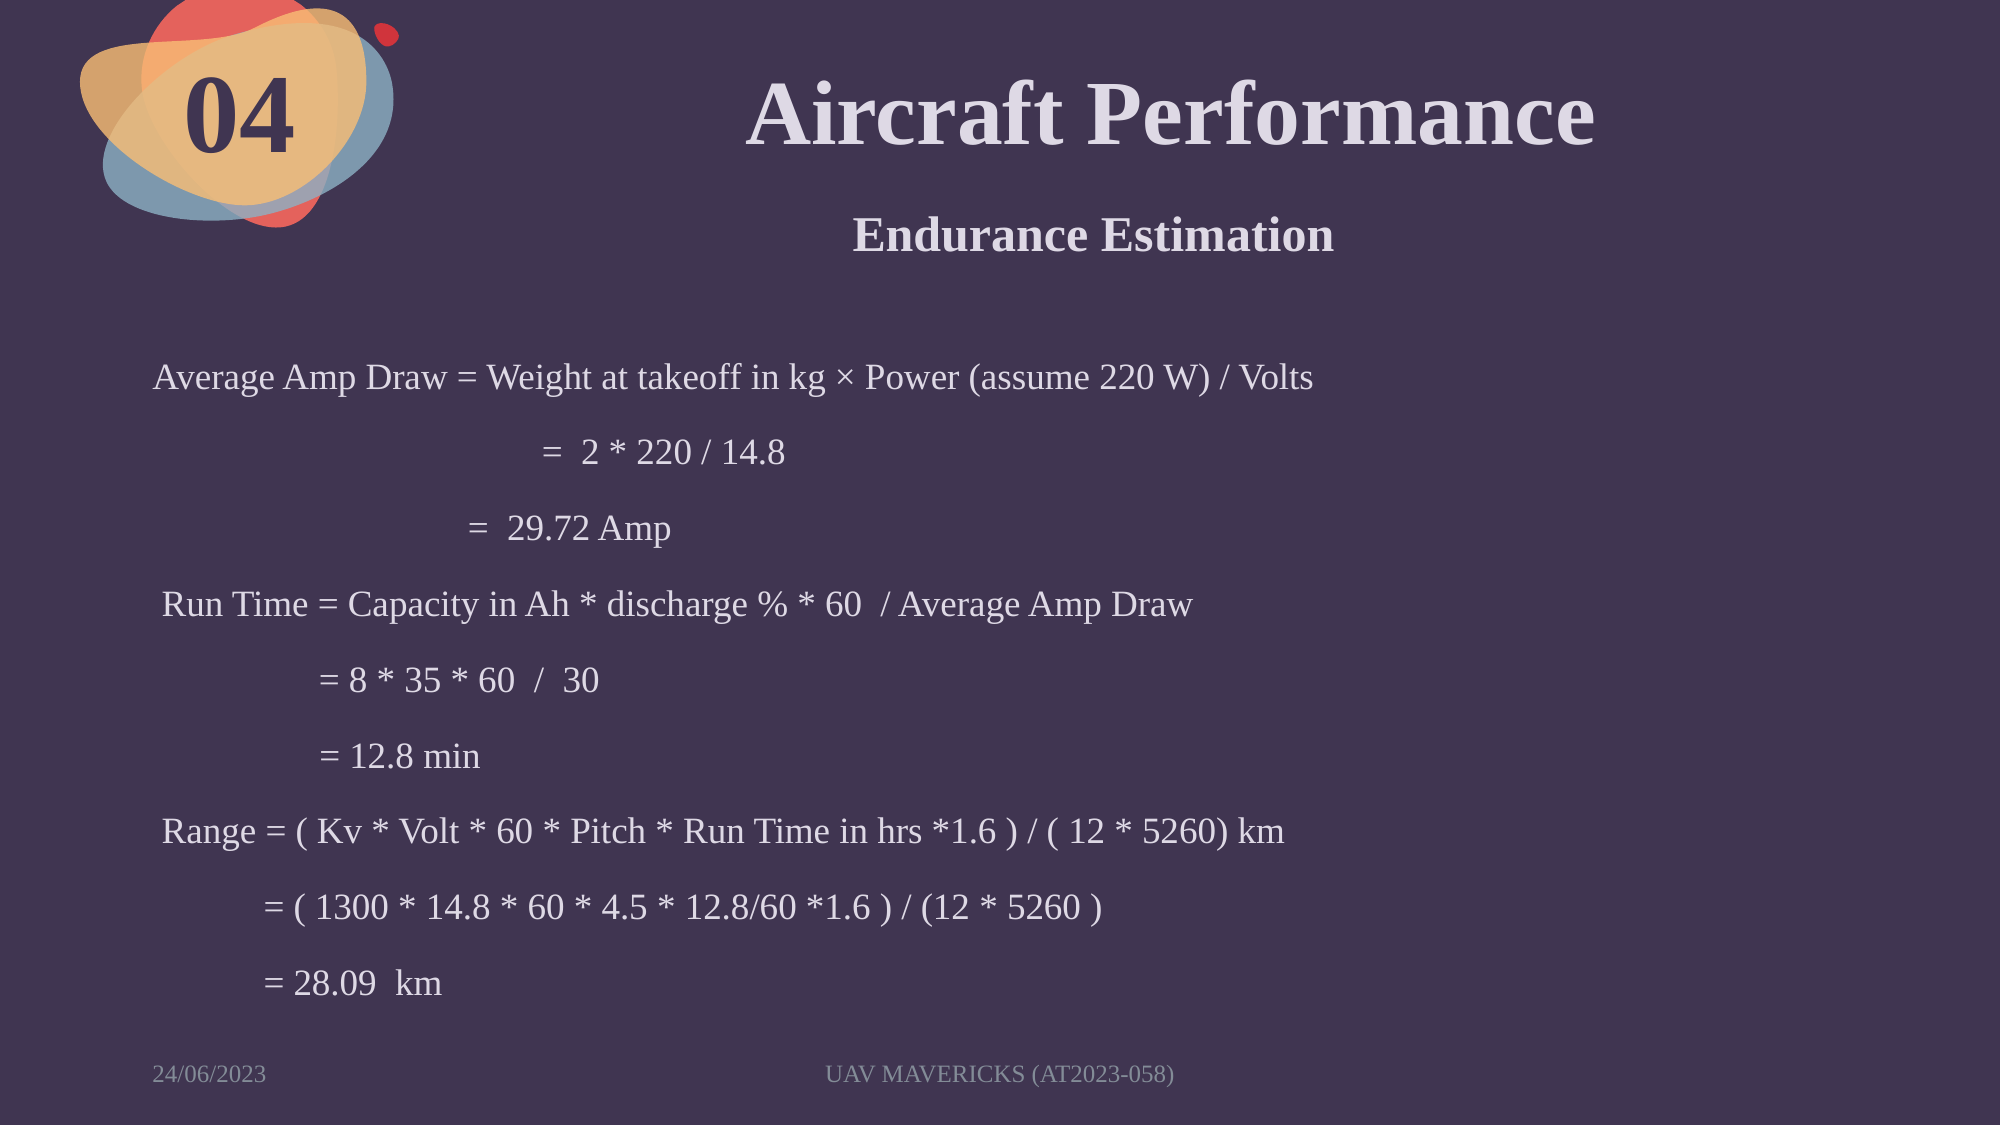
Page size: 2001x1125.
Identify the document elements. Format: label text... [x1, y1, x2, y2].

text_box Endurance Estimation [830, 193, 1358, 270]
list 04 [144, 23, 335, 209]
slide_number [137, 1042, 588, 1103]
list Average Amp Draw = Weight at takeoff in kg × Power (assume 220 W) / Volts = 2 * 220 / 14.8 = 29.72 Amp Run Time = Capacity in Ah * discharge % * 60 / Average Amp Draw = 8 * 35 * 60 / 30 = 12.8 min Range = ( Kv * Volt * 60 * Pitch * Run Time in hrs *1.6 ) / ( 12 * 5260) km = ( 1300 * 14.8 * 60 * 4.5 * 12.8/60 *1.6 ) / (12 * 5260 ) = 28.09 km [137, 338, 1863, 1014]
title Aircraft Performance [479, 22, 1863, 209]
text_box [78, 337, 1863, 408]
footer UAV MAVERICKS (AT2023-058) [662, 1042, 1338, 1103]
